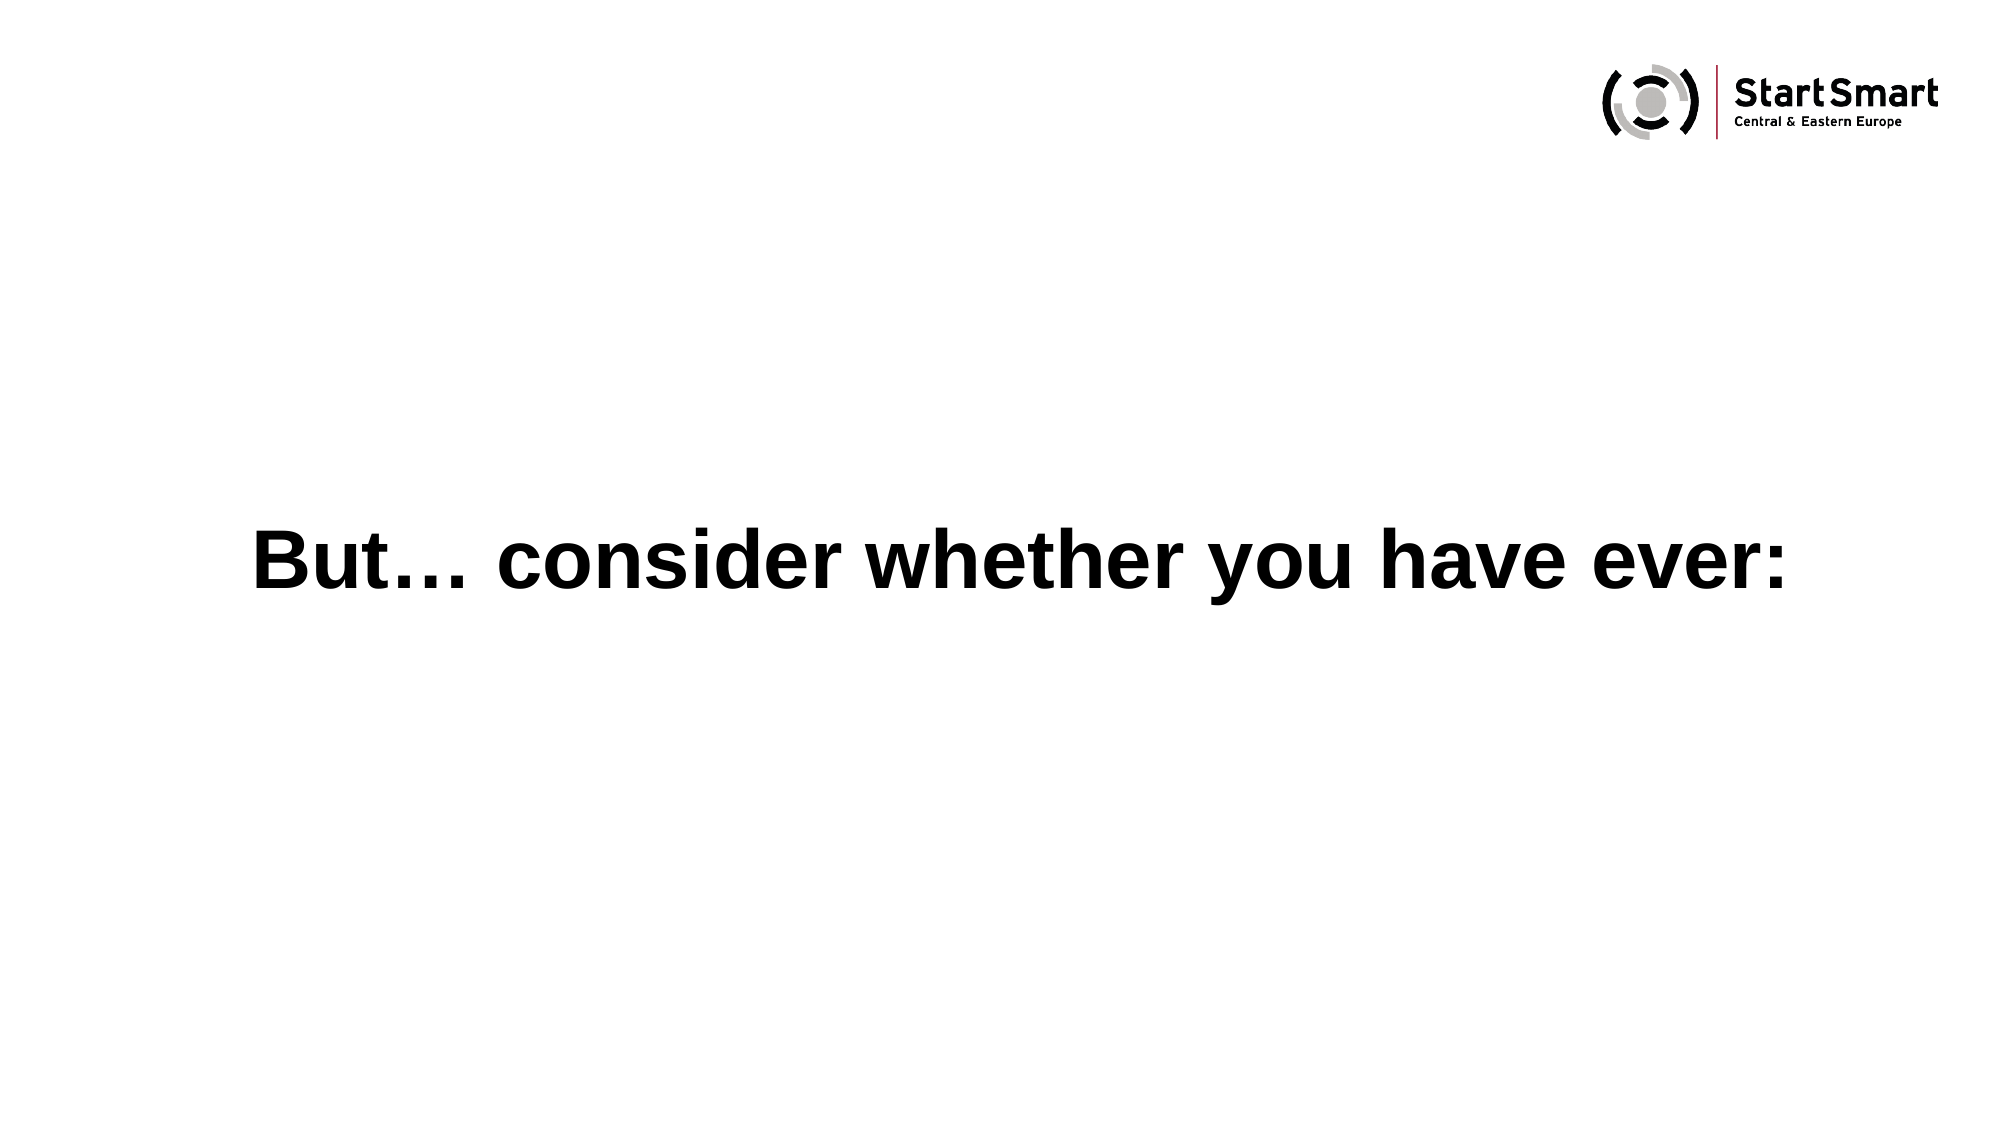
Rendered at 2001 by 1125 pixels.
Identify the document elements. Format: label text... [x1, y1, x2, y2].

picture [1602, 64, 1938, 140]
text_box But… consider whether you have ever: [236, 497, 1807, 613]
